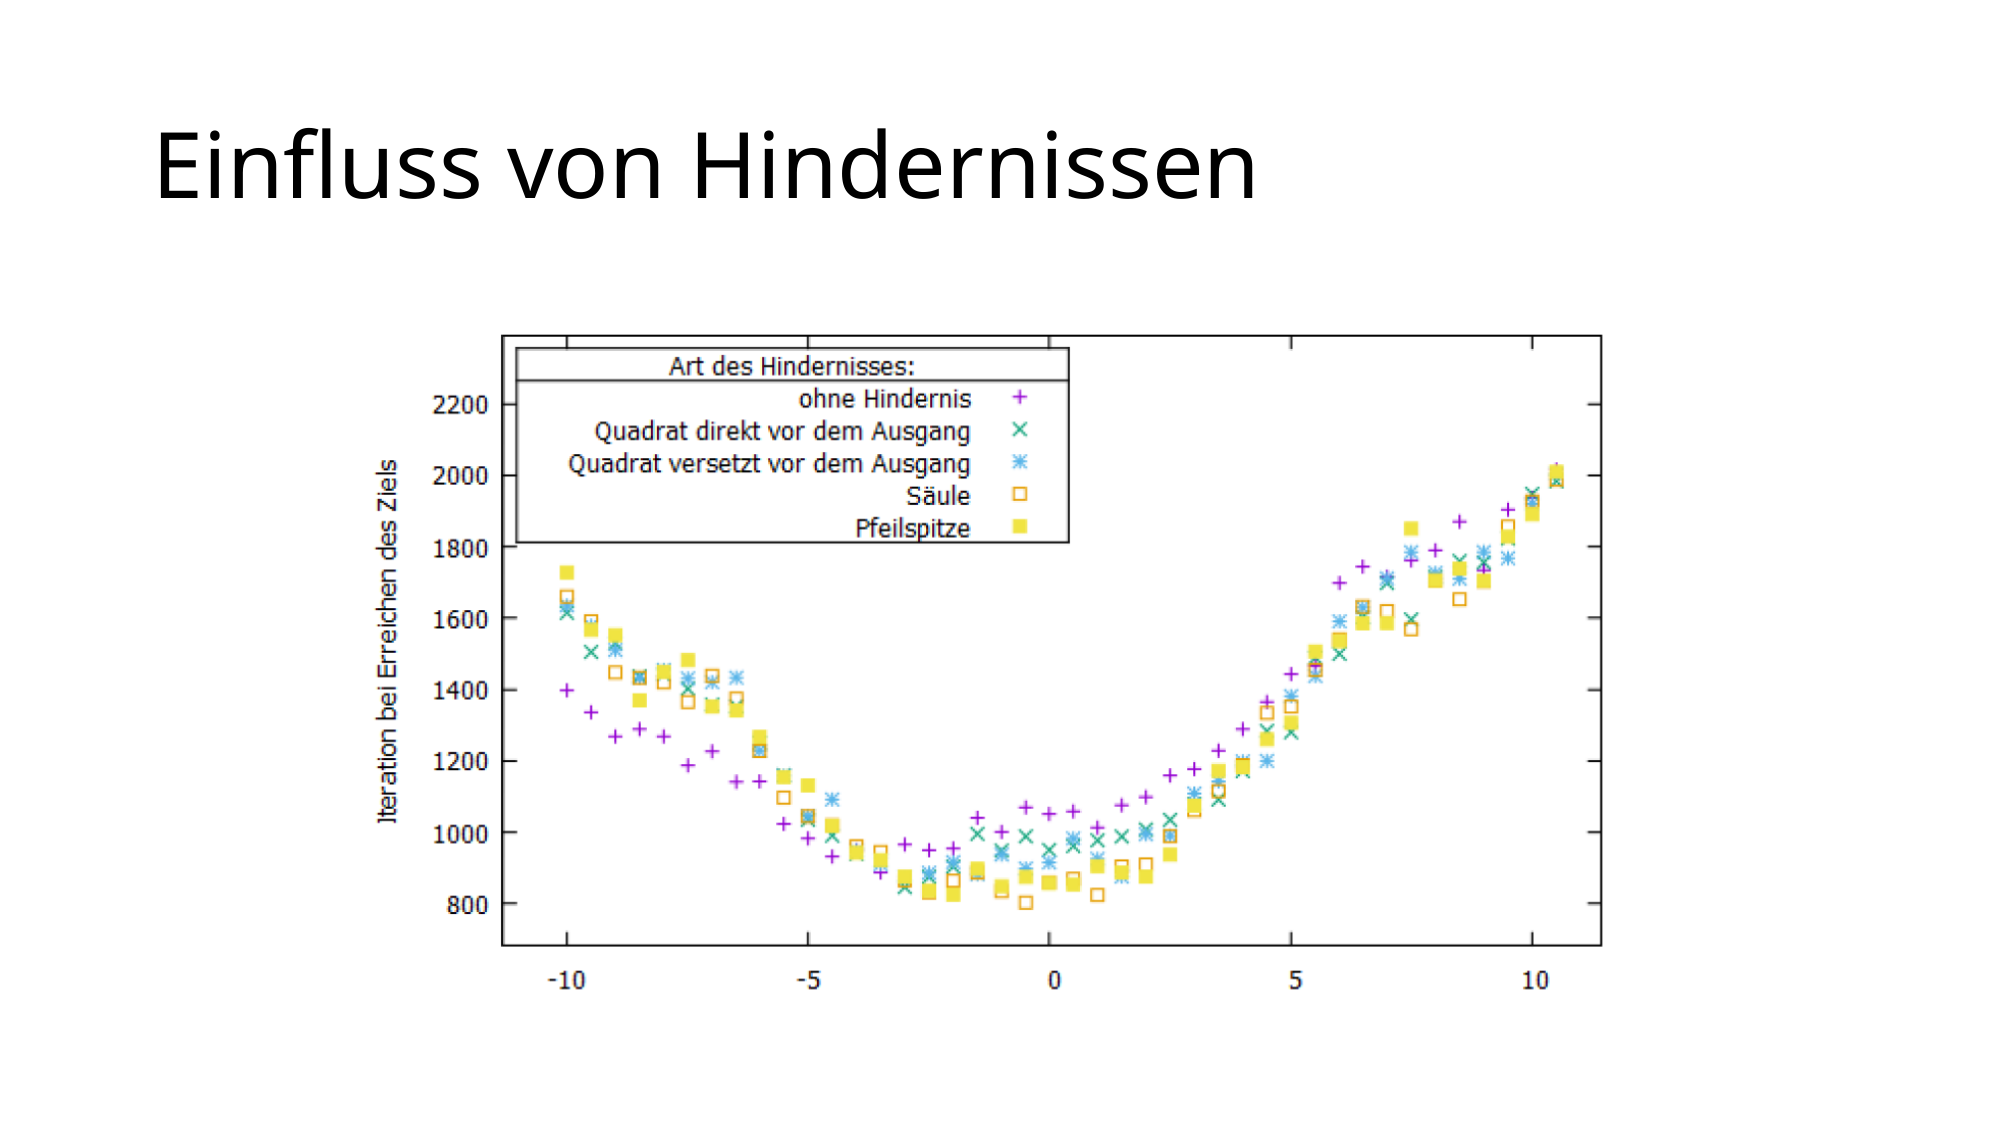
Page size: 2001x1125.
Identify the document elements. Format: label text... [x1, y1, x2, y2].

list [336, 299, 1664, 1014]
title Einfluss von Hindernissen [137, 59, 1863, 278]
